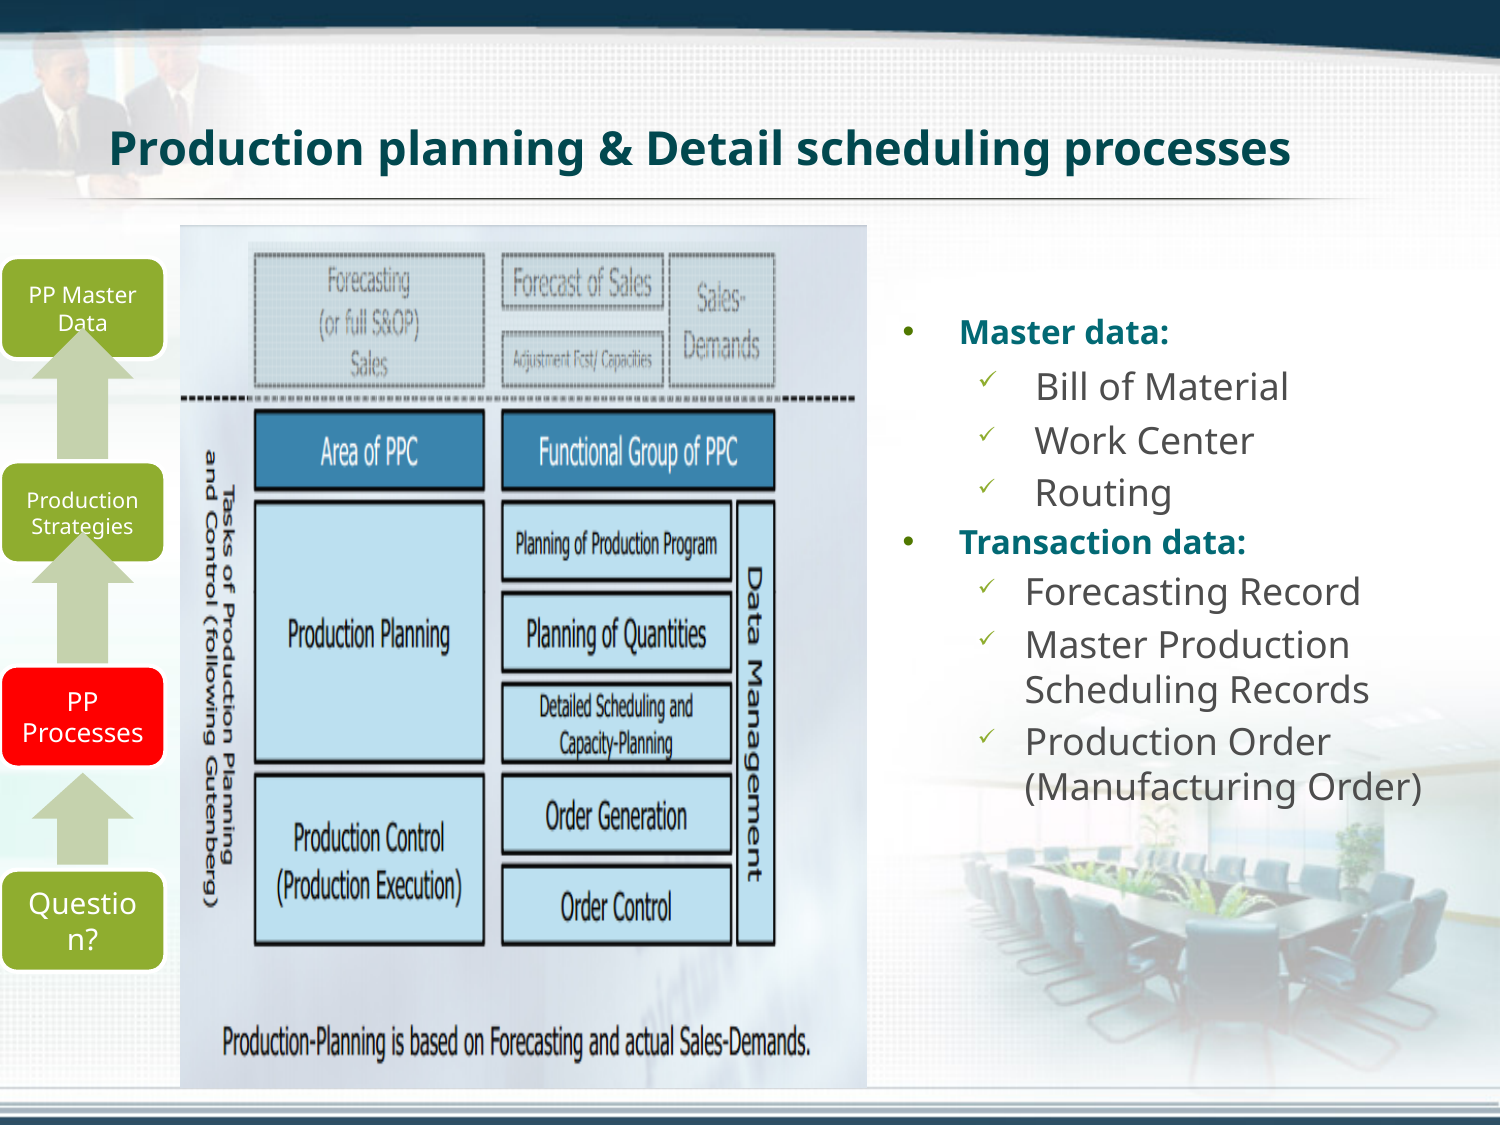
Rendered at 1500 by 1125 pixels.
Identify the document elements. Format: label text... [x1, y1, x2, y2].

picture [0, 0, 1500, 1125]
list Master data: Bill of Material Work Center Routing Transaction data: Forecasting Record Master Production Scheduling Records Production Order (Manufacturing Order) [887, 303, 1500, 907]
title Production planning & Detail scheduling processes [93, 96, 1382, 197]
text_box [0, 256, 166, 972]
